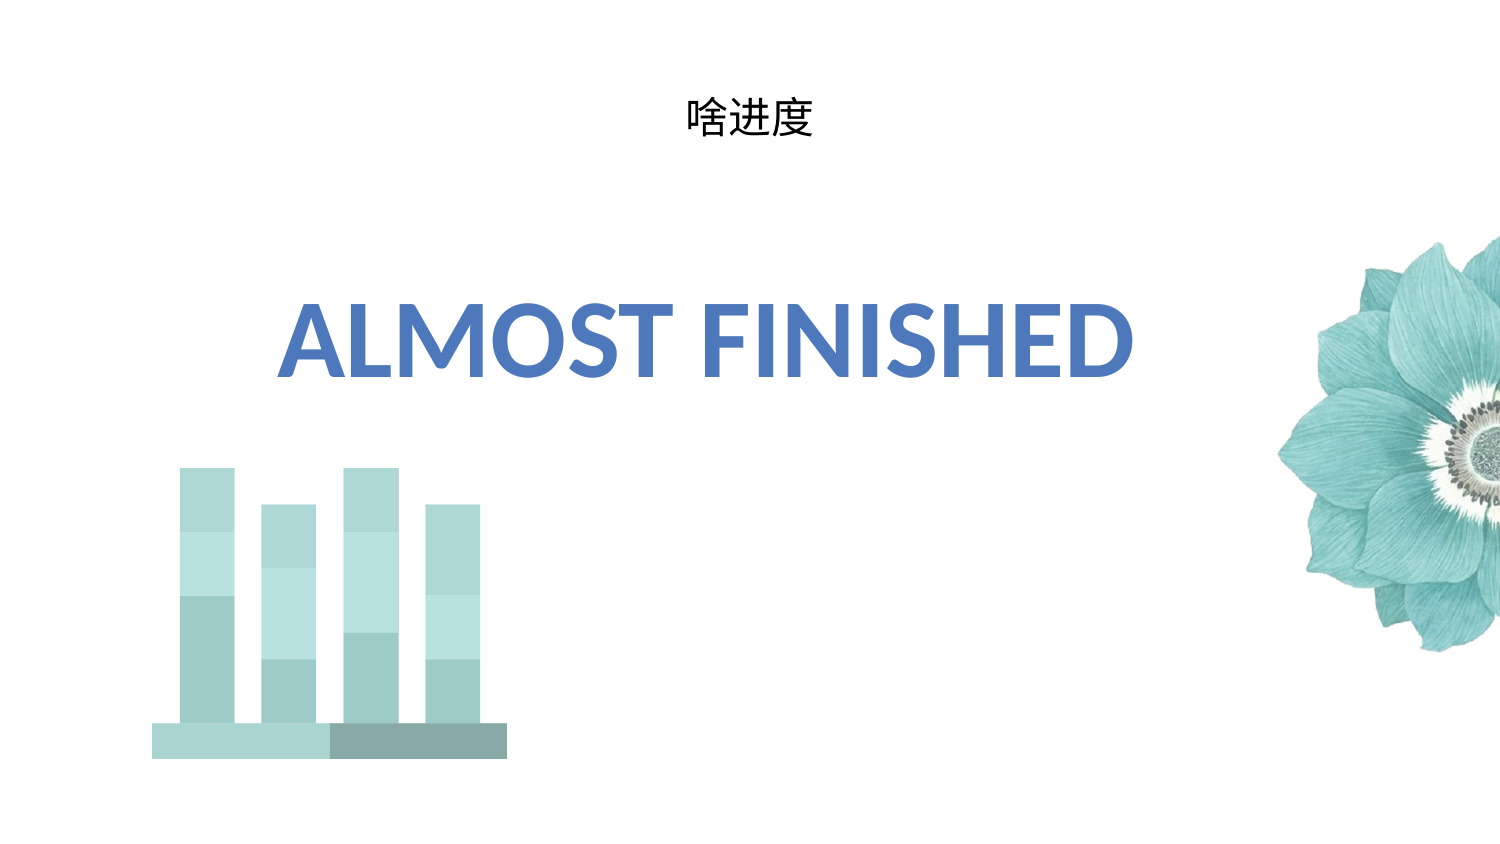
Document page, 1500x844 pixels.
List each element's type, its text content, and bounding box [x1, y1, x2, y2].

text_box 啥进度 [534, 90, 966, 142]
text_box Almost finished [262, 257, 1152, 408]
picture [1277, 233, 1500, 657]
picture [152, 468, 507, 760]
